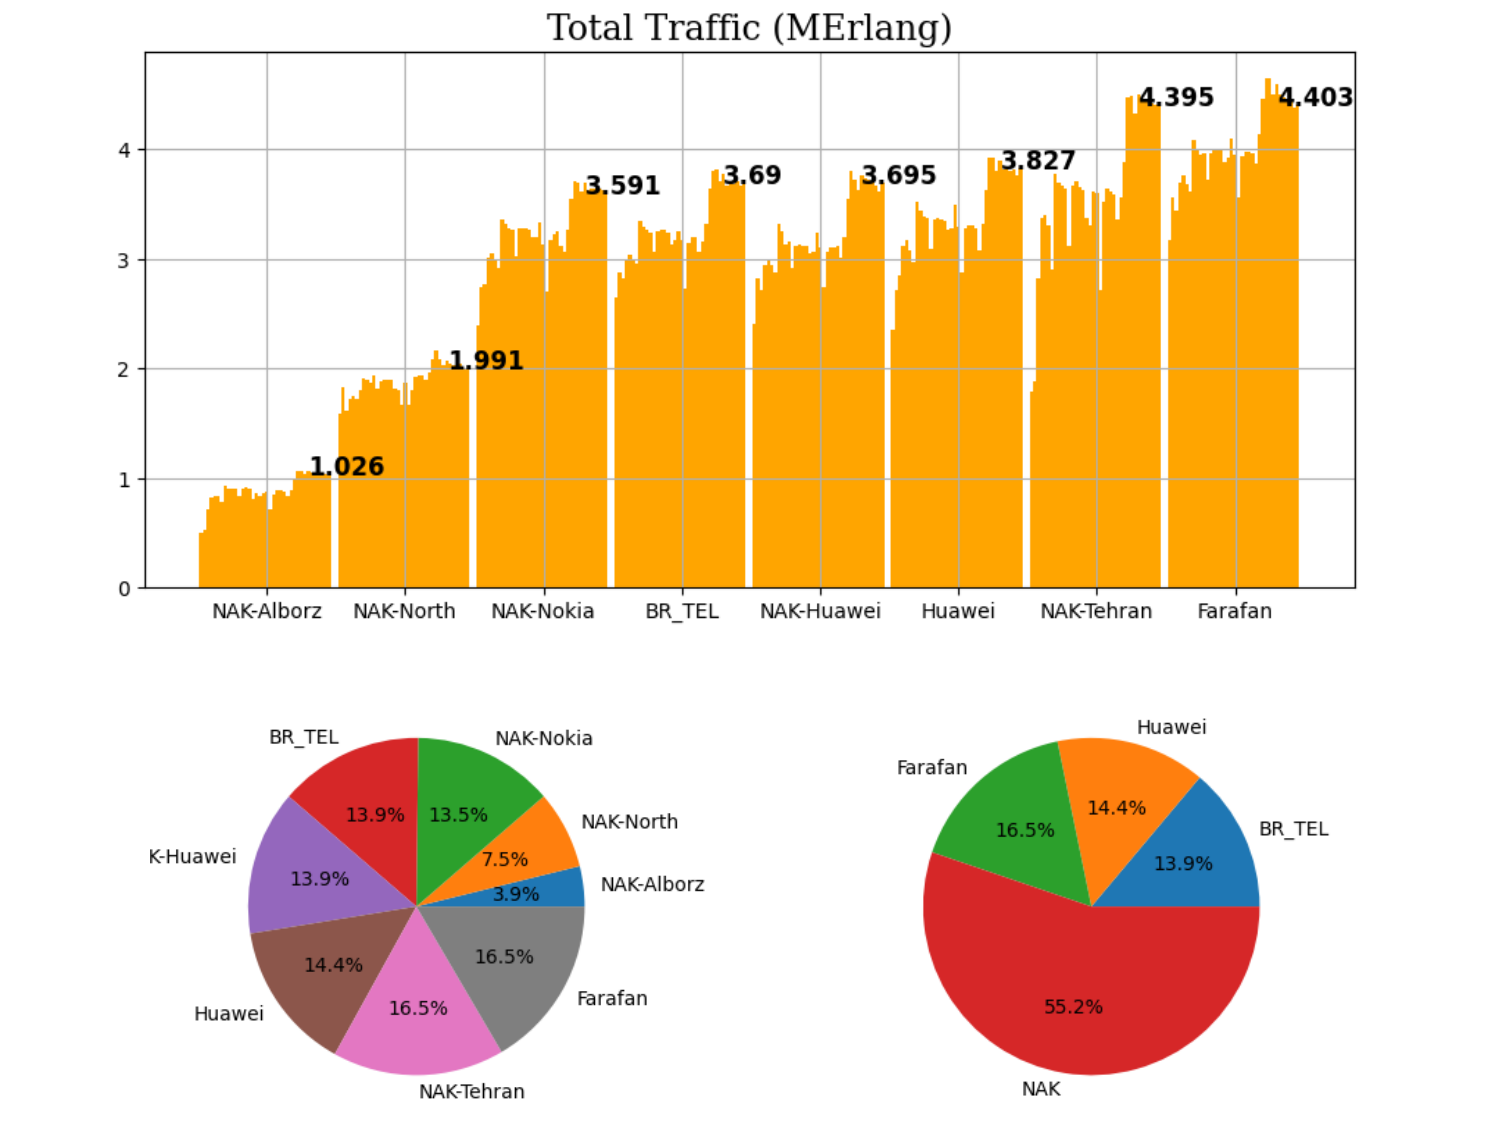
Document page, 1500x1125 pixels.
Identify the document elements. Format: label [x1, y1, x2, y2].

picture [67, 0, 1418, 1119]
